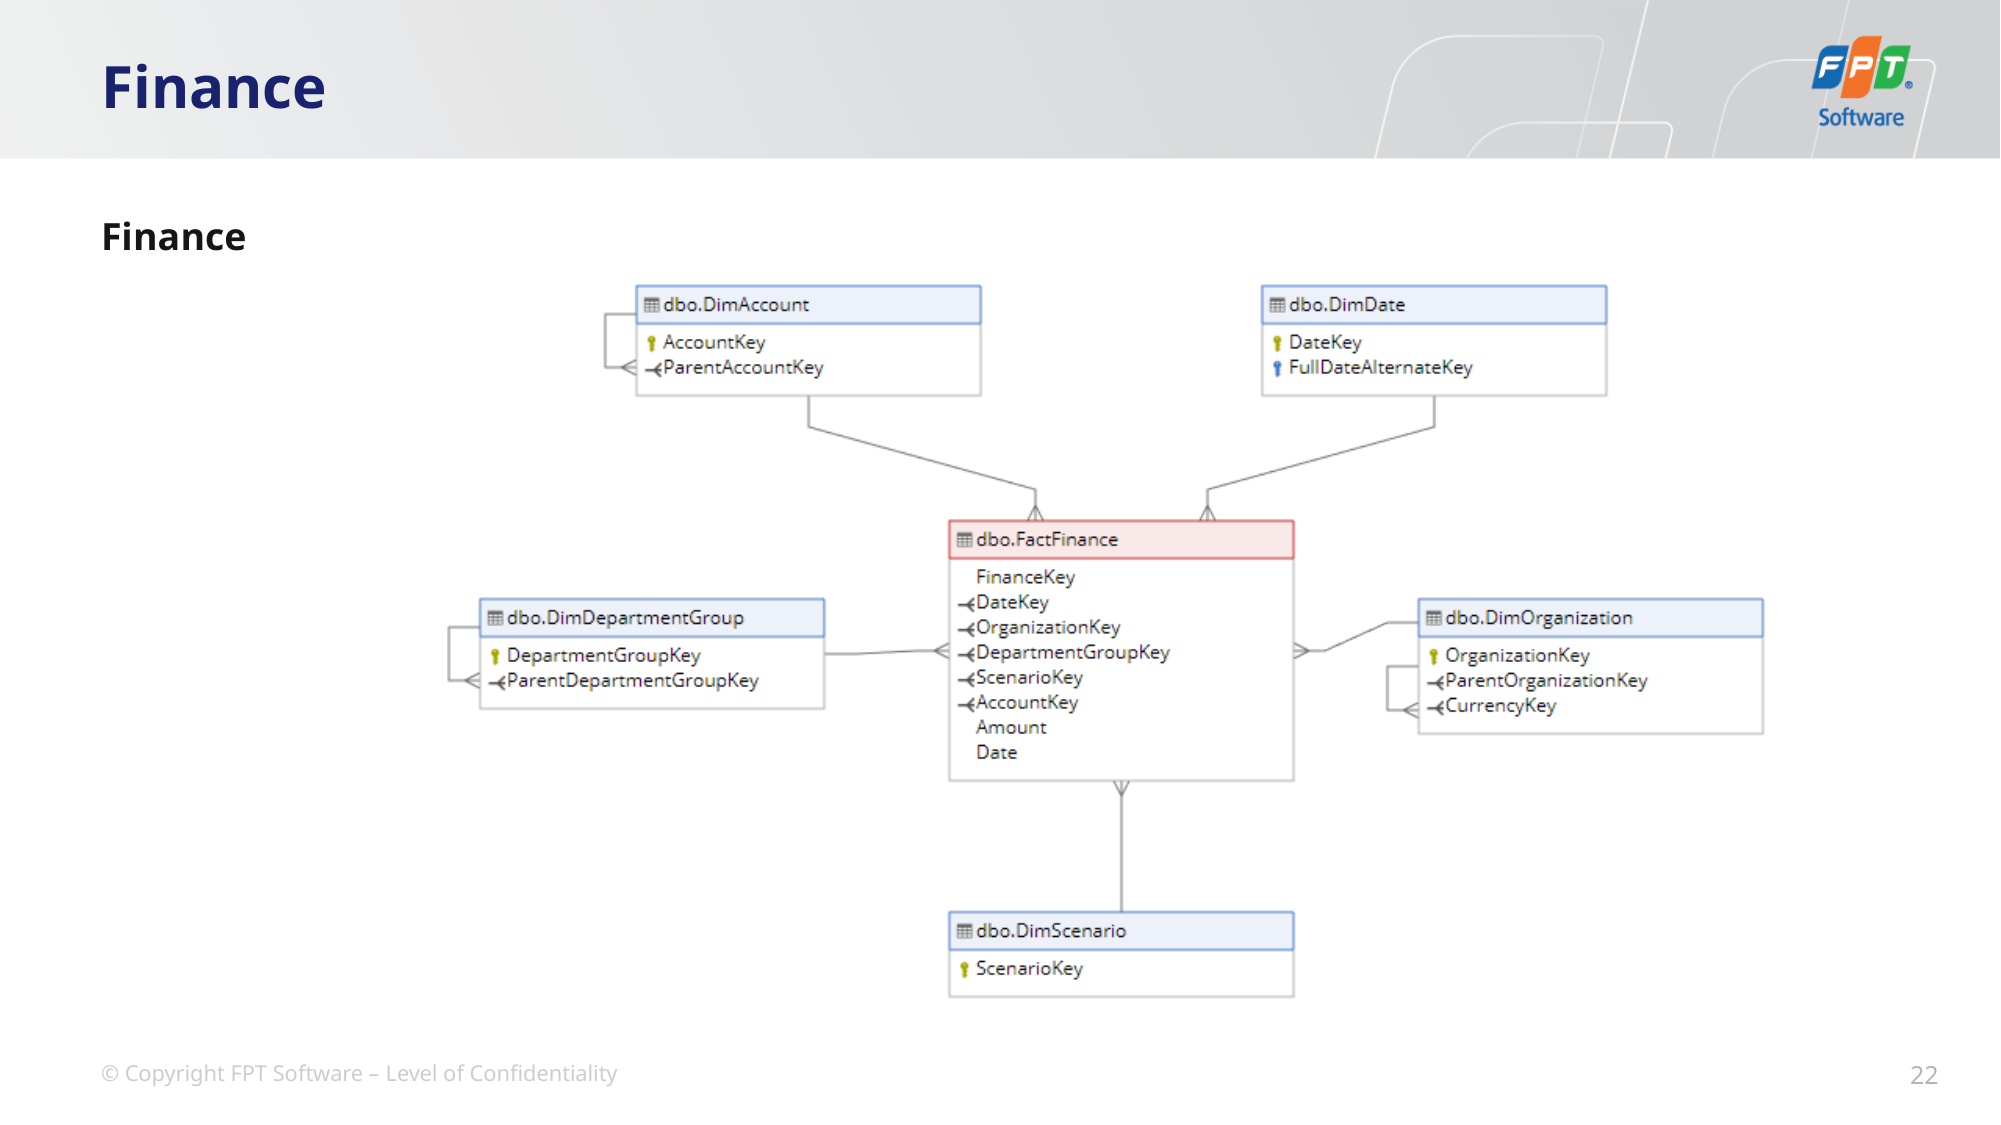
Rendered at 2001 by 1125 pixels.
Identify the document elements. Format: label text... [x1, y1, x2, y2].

slide_number 22 [1855, 1052, 1954, 1094]
title Finance [86, 31, 1812, 148]
picture [0, 0, 2000, 159]
picture [421, 255, 1821, 1033]
text_box Finance [86, 183, 1121, 266]
